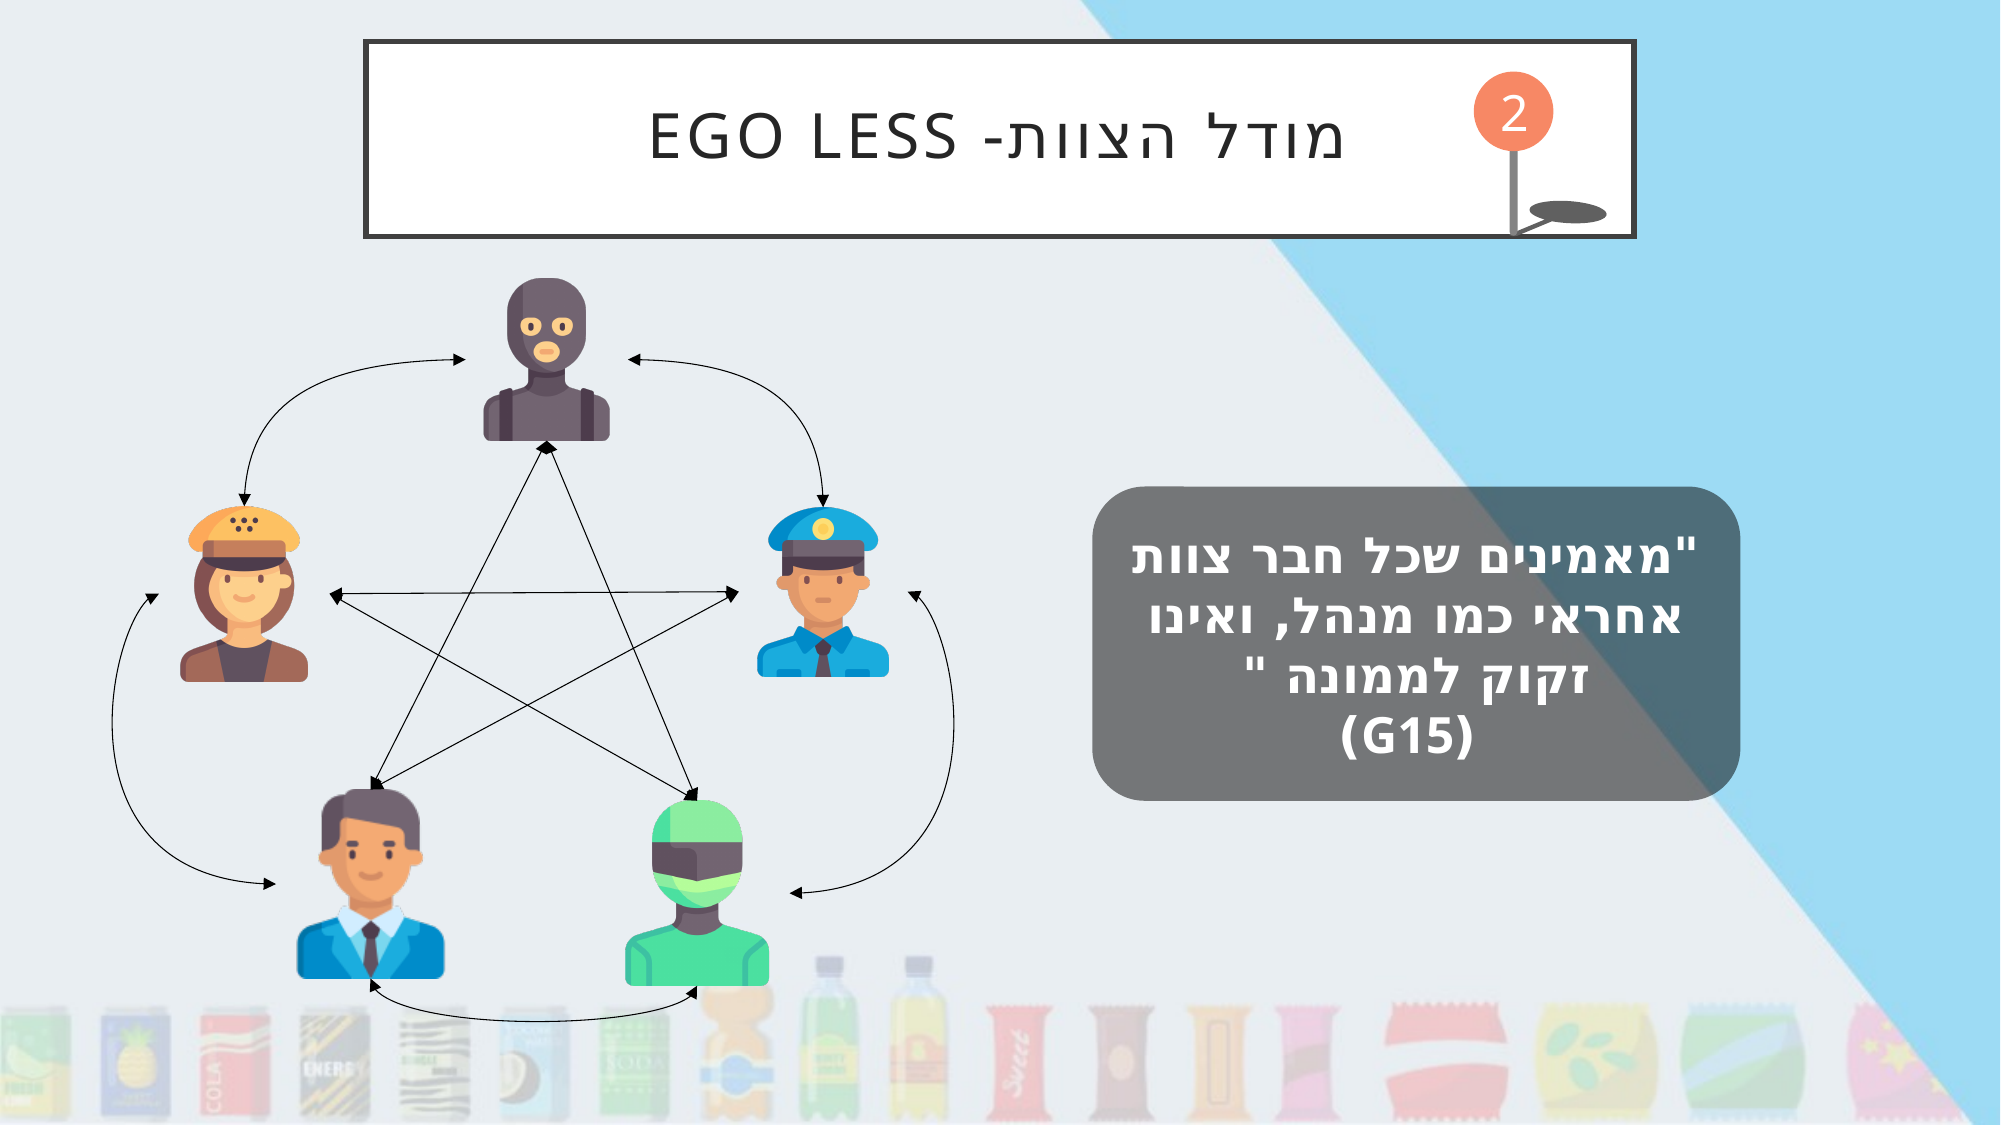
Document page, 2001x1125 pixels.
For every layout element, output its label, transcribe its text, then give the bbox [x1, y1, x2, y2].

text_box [158, 278, 908, 986]
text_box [1473, 71, 1613, 237]
title מודל הצוות- ego less [363, 39, 1637, 239]
picture [0, 0, 2001, 1125]
text_box "מאמינים שכל חבר צוות אחראי כמו מנהל, ואינו זקוק לממונה " (G15) [1092, 486, 1741, 801]
